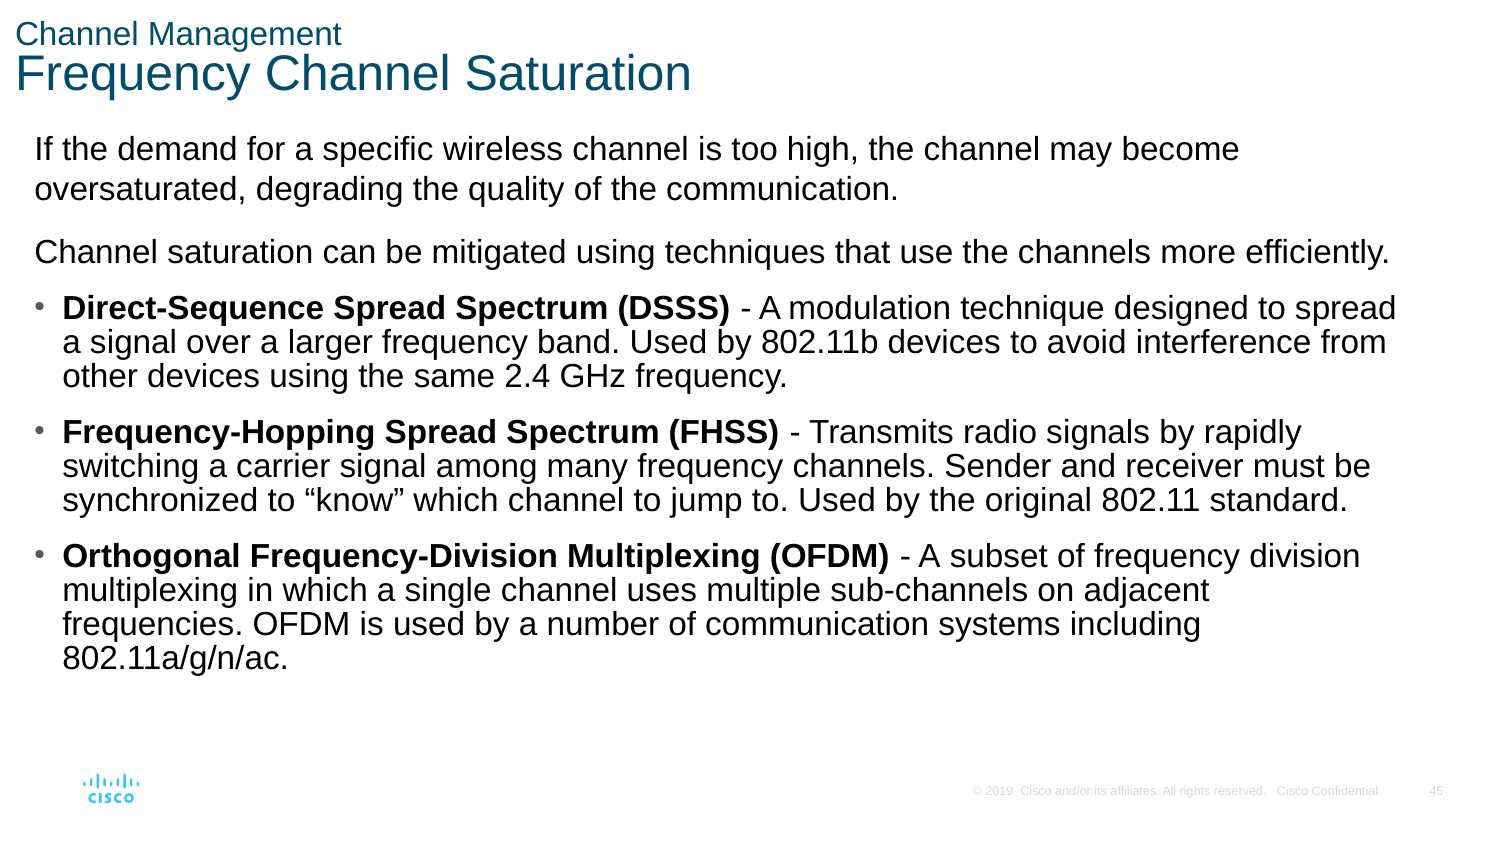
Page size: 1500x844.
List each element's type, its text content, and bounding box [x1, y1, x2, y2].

title Channel Management Frequency Channel Saturation [0, 0, 1369, 121]
list If the demand for a specific wireless channel is too high, the channel may become oversaturated, degrading the quality of the communication. Channel saturation can be mitigated using techniques that use the channels more efficiently. Direct-Sequence Spread Spectrum (DSSS) - A modulation technique designed to spread a signal over a larger frequency band. Used by 802.11b devices to avoid interference from other devices using the same 2.4 GHz frequency. Frequency-Hopping Spread Spectrum (FHSS) - Transmits radio signals by rapidly switching a carrier signal among many frequency channels. Sender and receiver must be synchronized to “know” which channel to jump to. Used by the original 802.11 standard. Orthogonal Frequency-Division Multiplexing (OFDM) - A subset of frequency division multiplexing in which a single channel uses multiple sub-channels on adjacent frequencies. OFDM is used by a number of communication systems including 802.11a/g/n/ac. [19, 120, 1414, 666]
